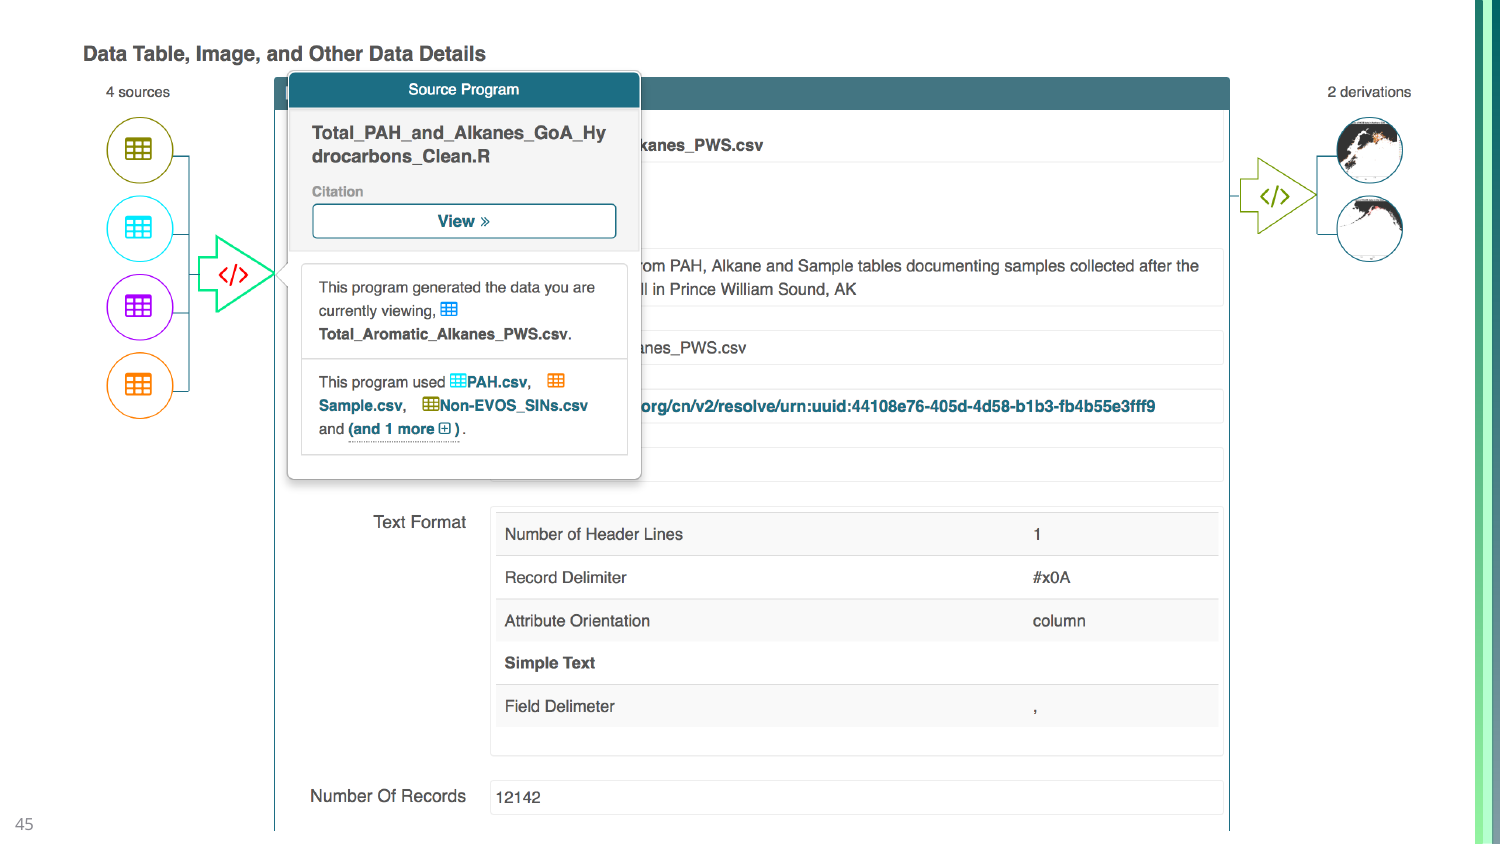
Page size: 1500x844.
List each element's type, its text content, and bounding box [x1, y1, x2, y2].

slide_number 45 [0, 802, 350, 844]
picture [62, 28, 1440, 831]
